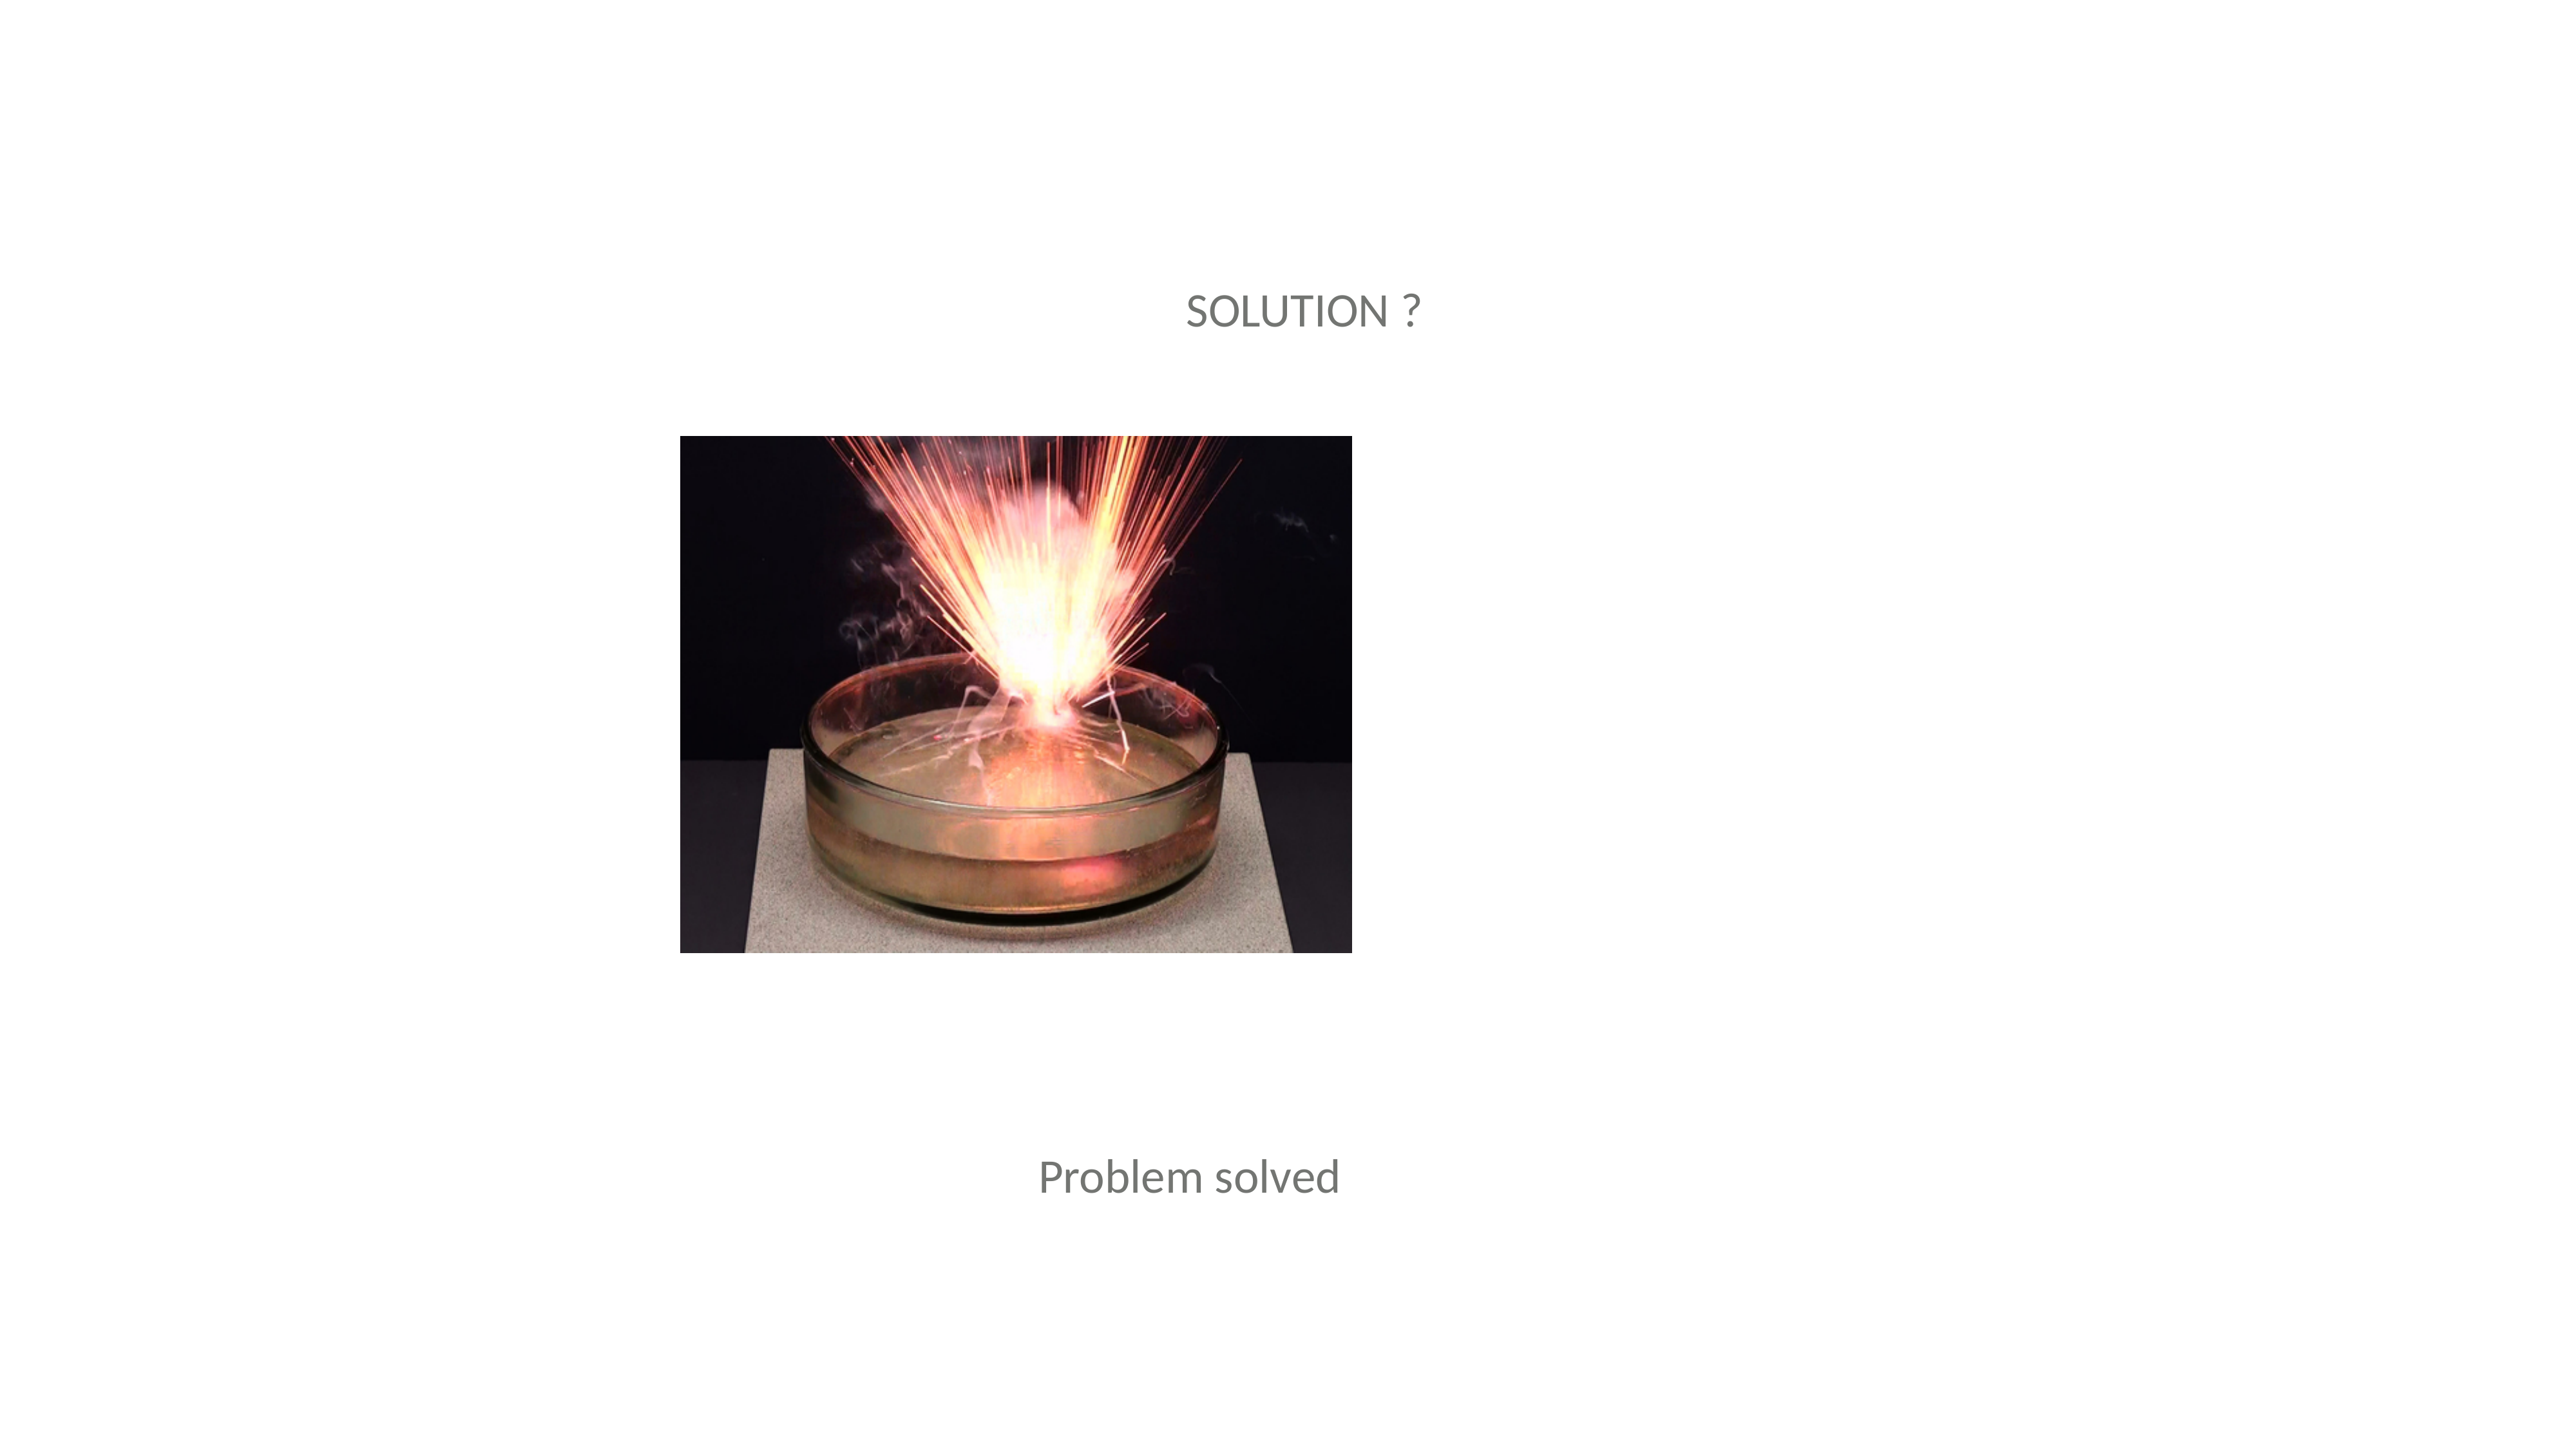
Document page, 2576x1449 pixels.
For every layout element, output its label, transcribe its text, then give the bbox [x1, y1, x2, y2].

text_box SOLUTION ? [1176, 273, 1433, 341]
picture [680, 436, 1352, 953]
text_box Problem solved [1029, 1139, 1351, 1208]
